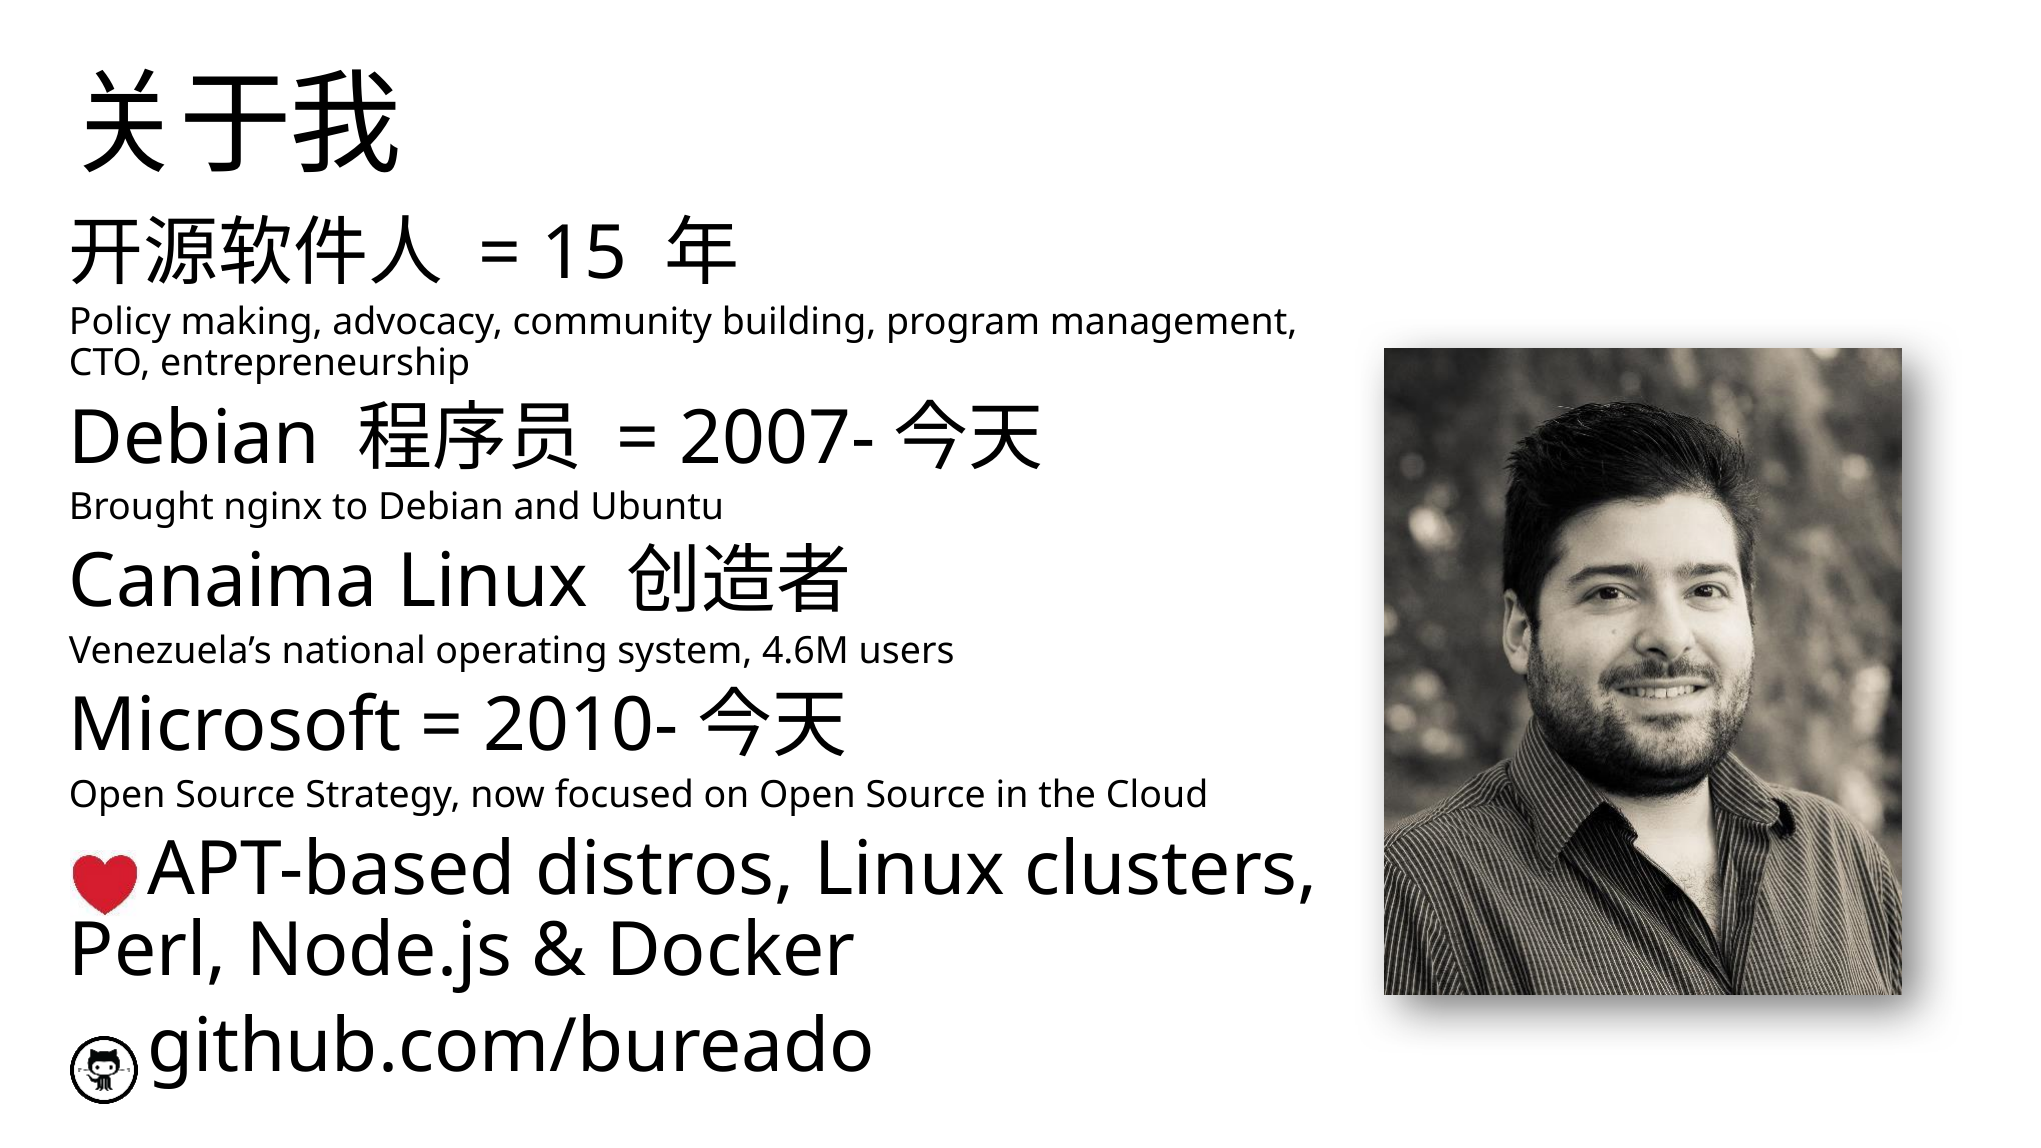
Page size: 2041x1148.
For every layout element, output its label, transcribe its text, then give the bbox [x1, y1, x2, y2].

list 开源软件人 = 15 年 Policy making, advocacy, community building, program management, CTO, entrepreneurship Debian 程序员 = 2007-今天 Brought nginx to Debian and Ubuntu Canaima Linux 创造者 Venezuela’s national operating system, 4.6M users Microsoft = 2010-今天 Open Source Strategy, now focused on Open Source in the Cloud APT-based distros, Linux clusters, Perl, Node.js & Docker github.com/bureado [45, 198, 1360, 1145]
picture [70, 1036, 138, 1104]
title 关于我 [45, 51, 1996, 199]
picture [1384, 348, 1902, 995]
picture [70, 850, 140, 920]
